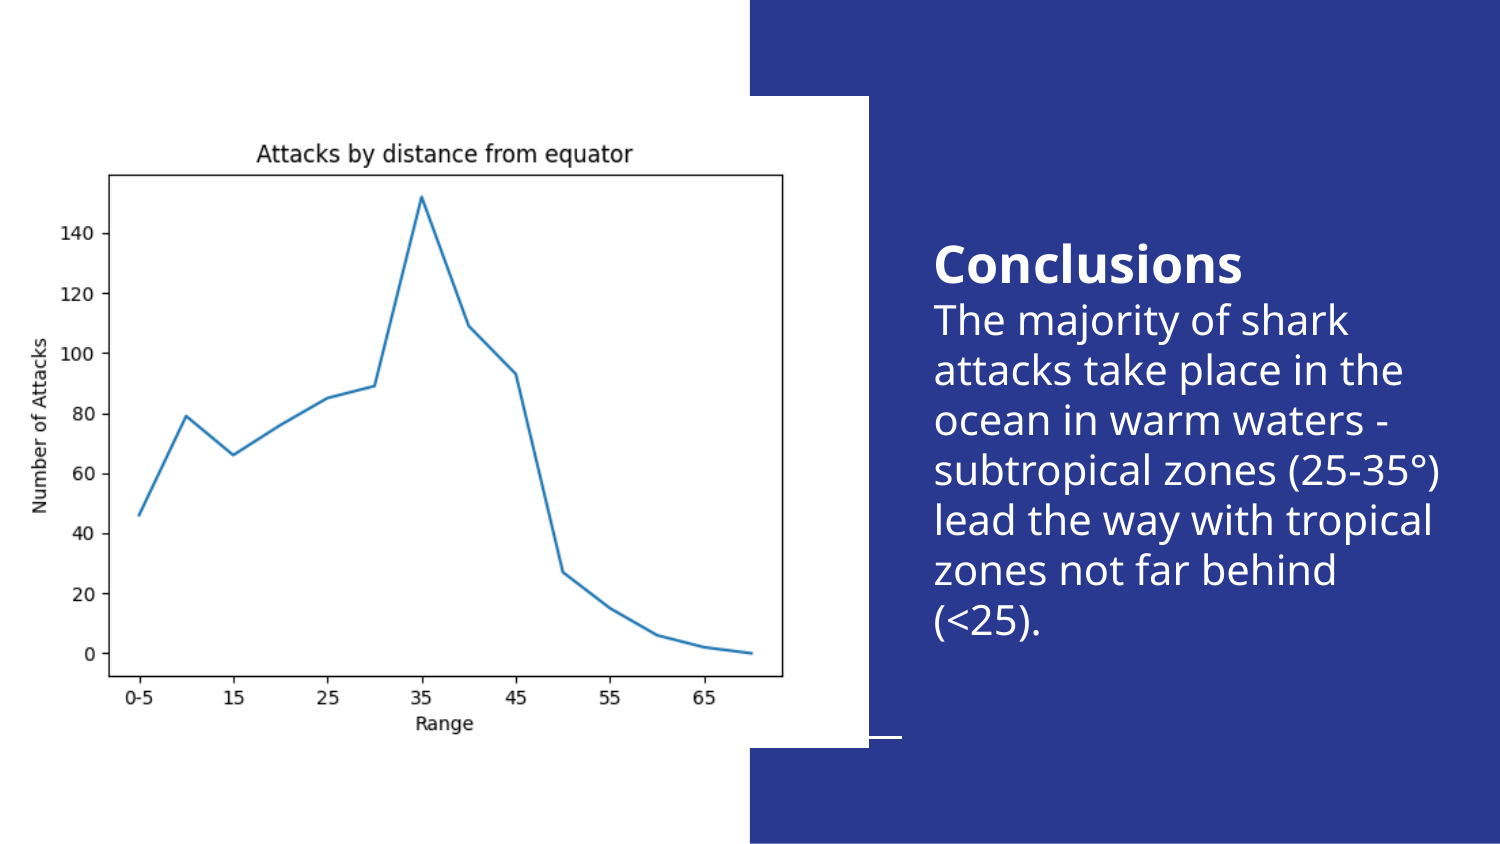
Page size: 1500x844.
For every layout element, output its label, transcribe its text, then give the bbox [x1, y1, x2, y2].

picture [0, 95, 869, 748]
text_box Conclusions The majority of shark attacks take place in the ocean in warm waters - subtropical zones (25-35°) lead the way with tropical zones not far behind (<25). [918, 216, 1456, 628]
